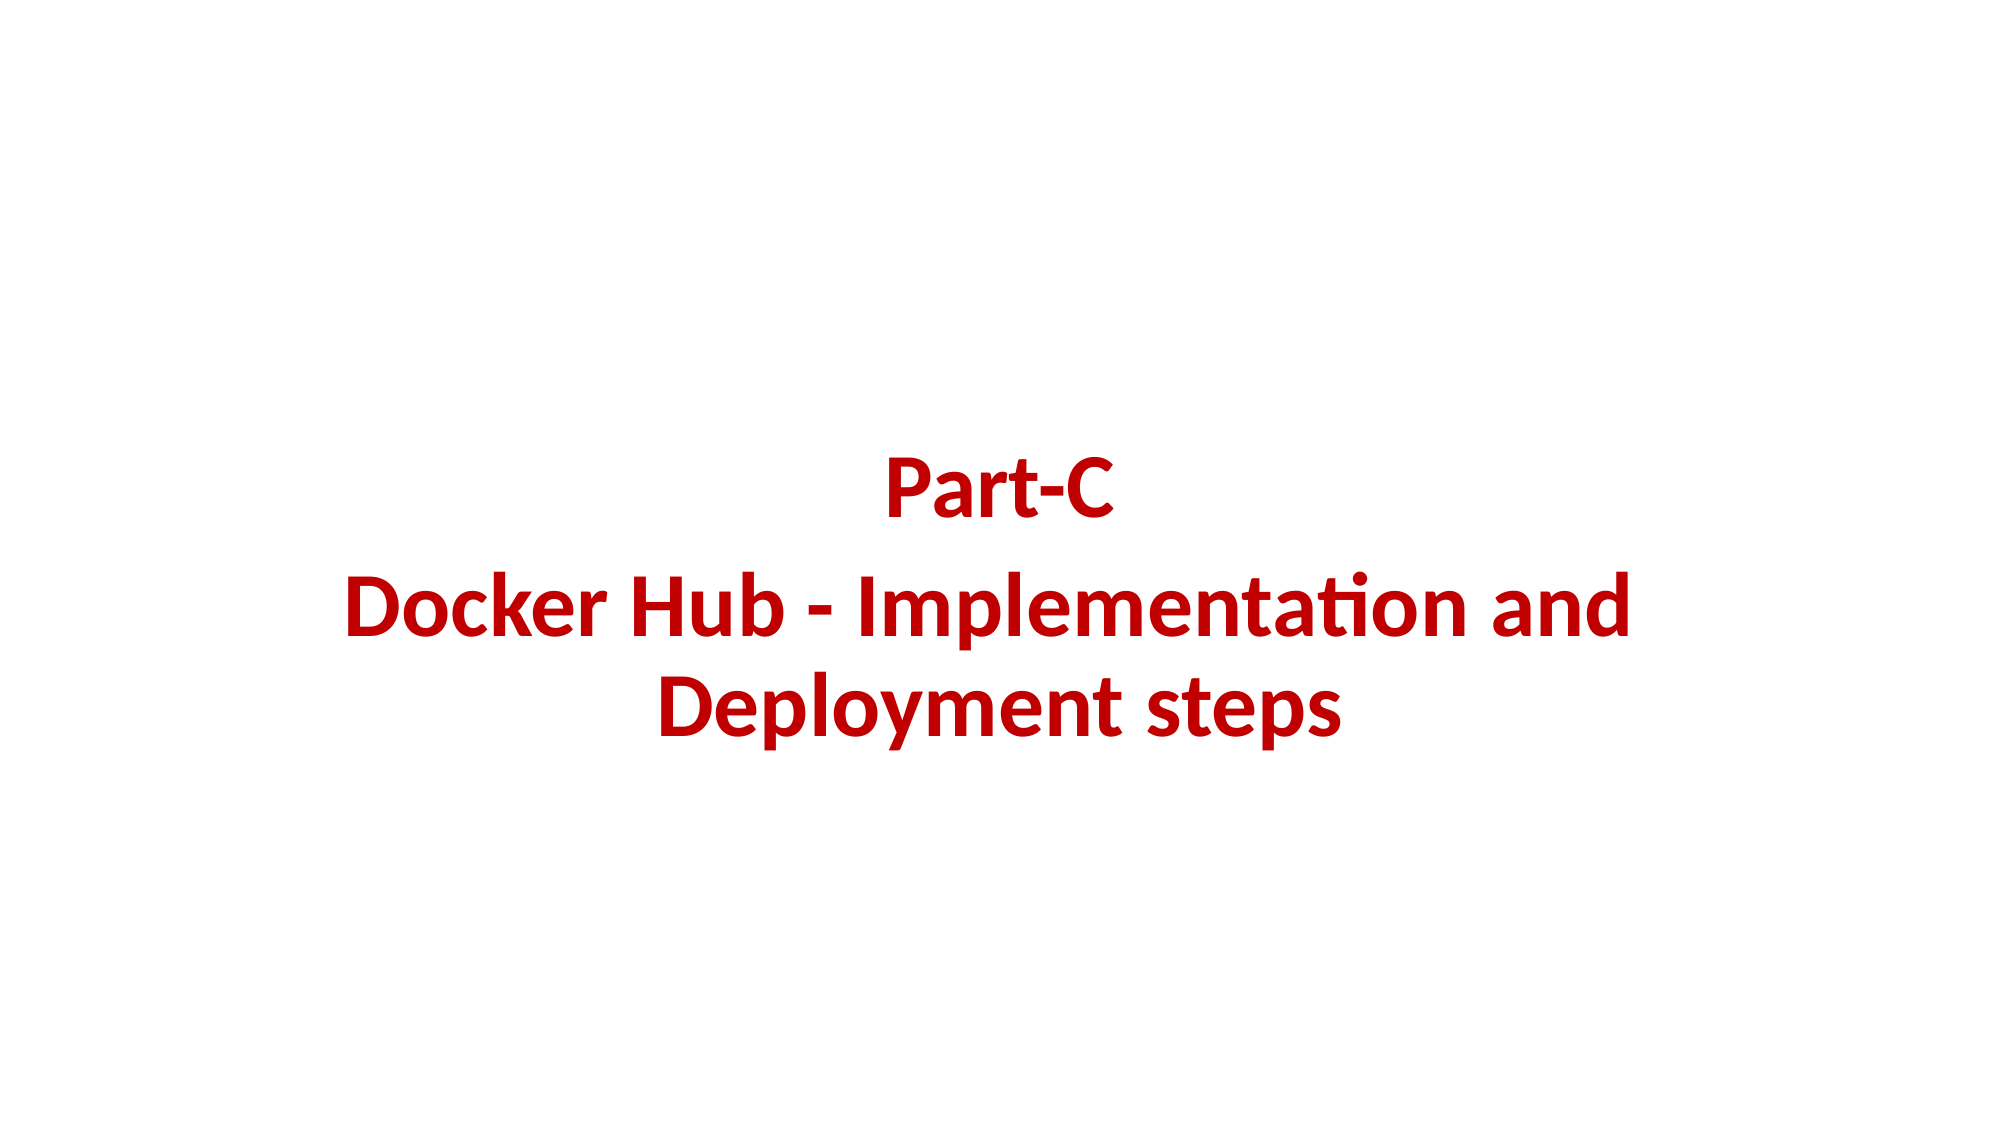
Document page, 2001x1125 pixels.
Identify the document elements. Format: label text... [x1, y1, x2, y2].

list Part-C Docker Hub - Implementation and Deployment steps [137, 299, 1863, 1014]
